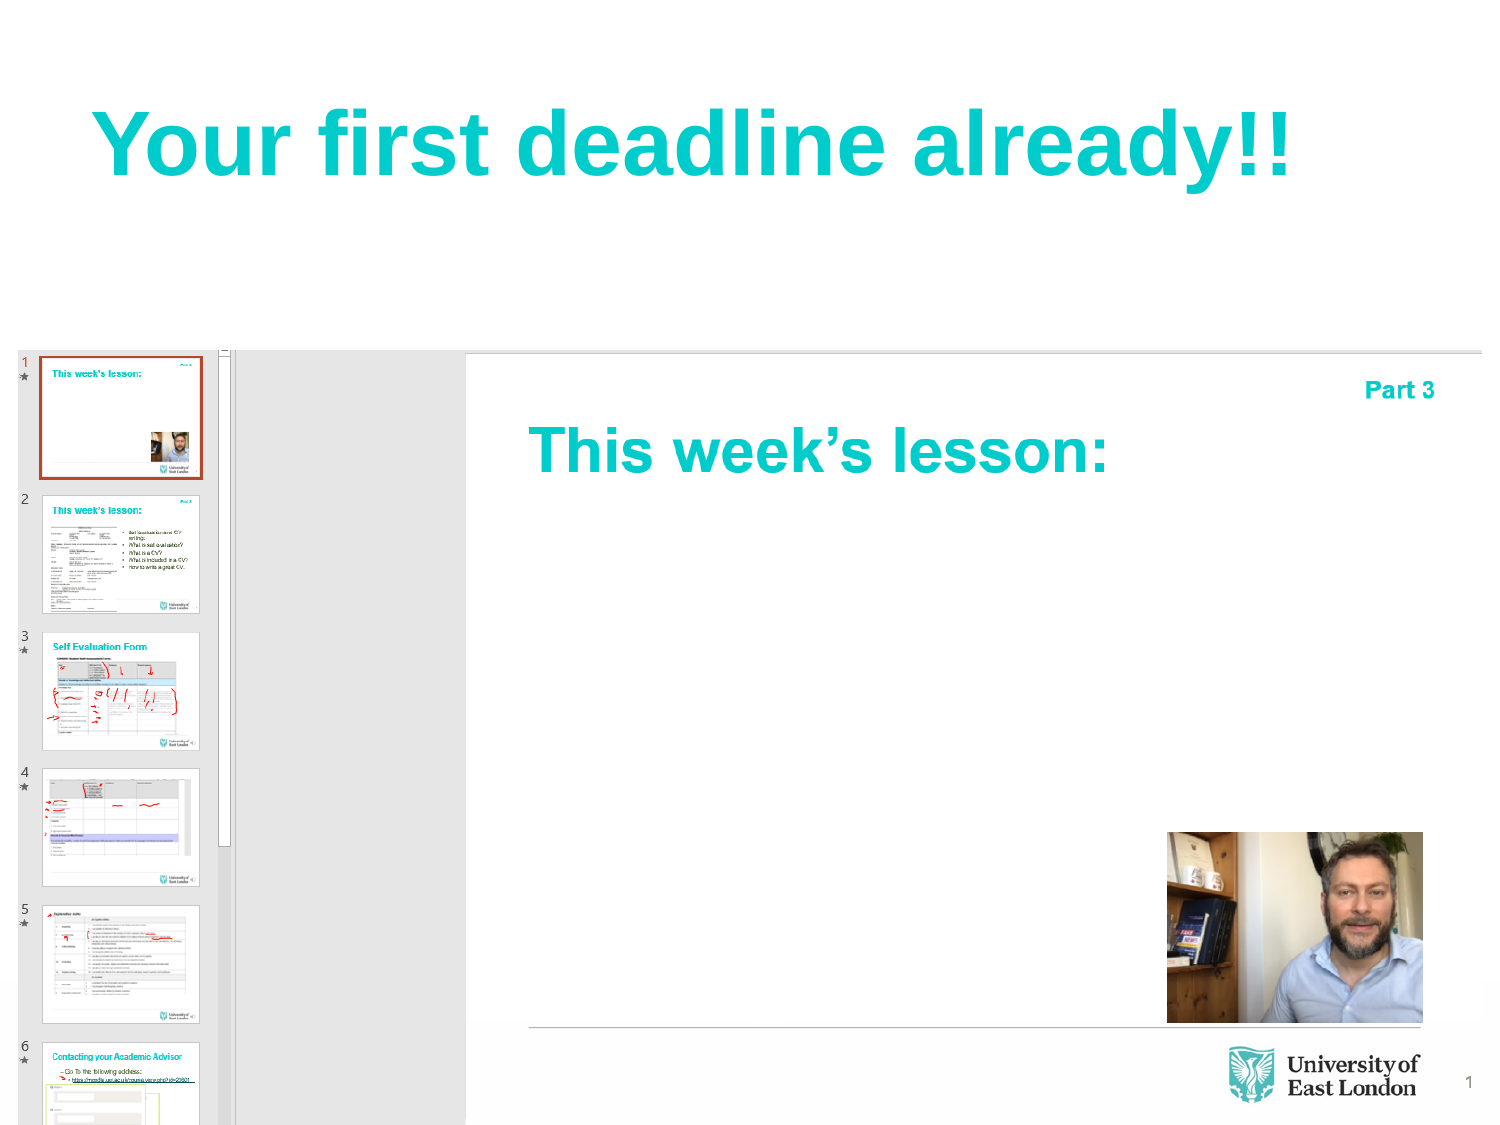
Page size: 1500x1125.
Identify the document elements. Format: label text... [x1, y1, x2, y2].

title Your first deadline already!! [75, 45, 1425, 233]
picture [0, 349, 1500, 1125]
